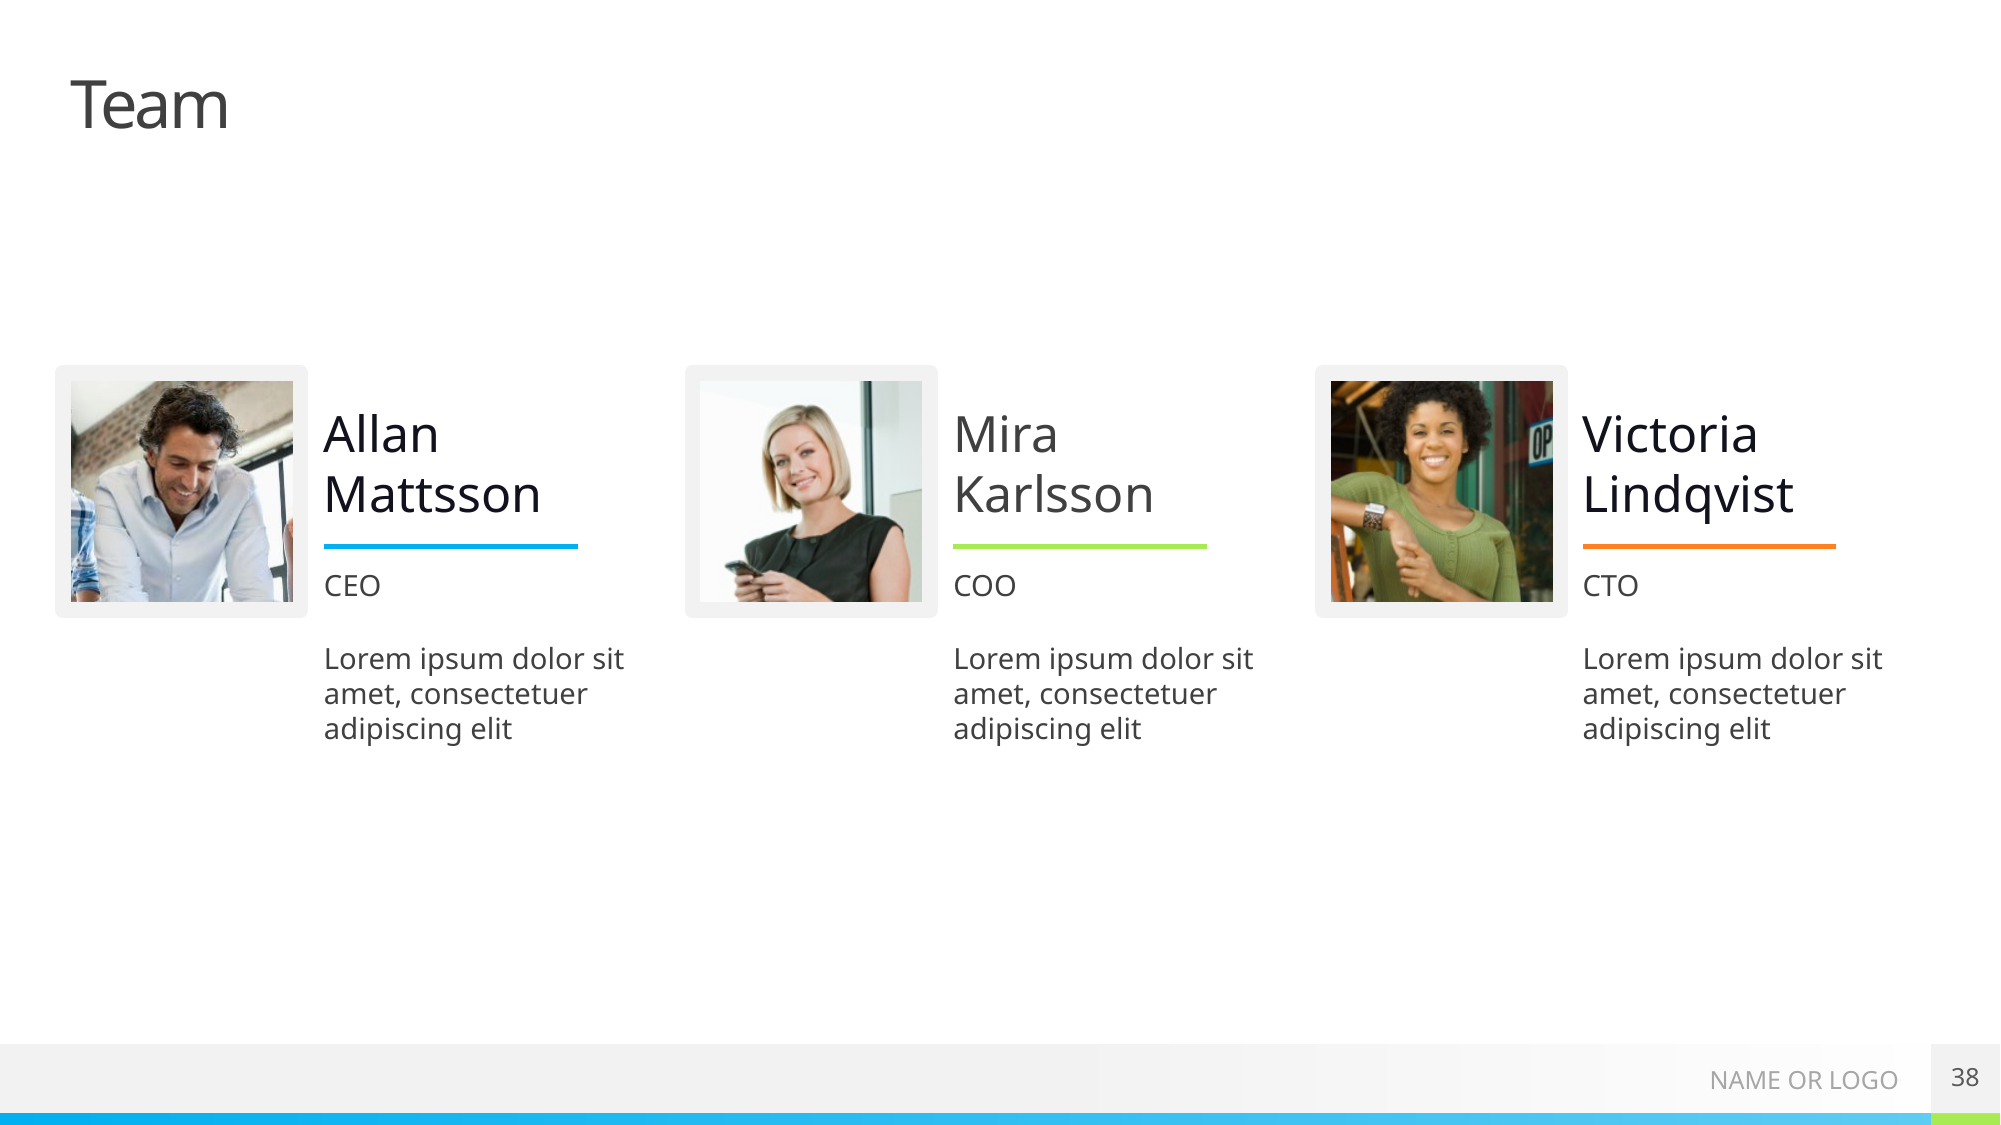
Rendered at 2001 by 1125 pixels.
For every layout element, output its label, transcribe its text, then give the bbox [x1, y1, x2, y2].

picture [700, 380, 923, 603]
list Lorem ipsum dolor sit amet, consectetuer adipiscing elit [323, 640, 673, 936]
title Team [70, 70, 1932, 142]
list Allan Mattsson [323, 407, 673, 523]
slide_number 38 [1931, 1044, 2000, 1114]
list CTO [1582, 567, 1931, 609]
list Victoria Lindqvist [1582, 407, 1931, 523]
picture [1330, 380, 1553, 603]
list Mira Karlsson [953, 407, 1250, 523]
list COO [953, 567, 1302, 609]
list Lorem ipsum dolor sit amet, consectetuer adipiscing elit [953, 640, 1302, 936]
list Lorem ipsum dolor sit amet, consectetuer adipiscing elit [1582, 640, 1931, 936]
list CEO [323, 567, 673, 609]
picture [70, 380, 293, 603]
